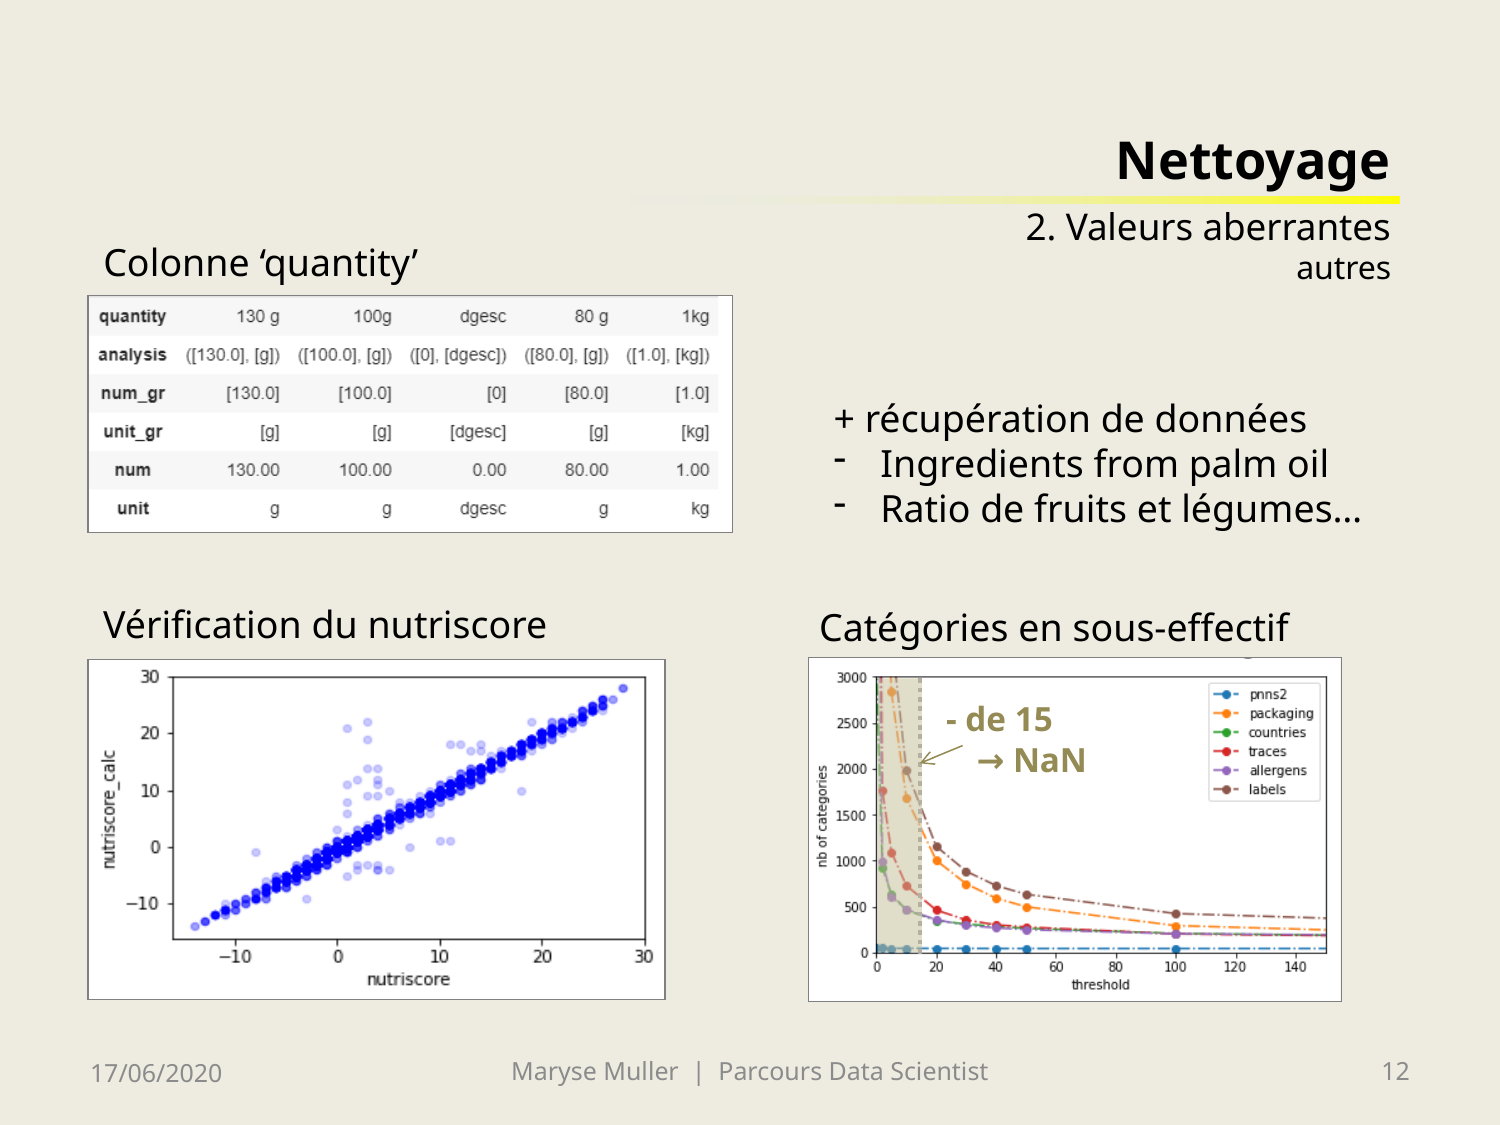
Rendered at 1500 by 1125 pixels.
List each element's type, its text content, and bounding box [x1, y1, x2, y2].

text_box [919, 745, 963, 764]
text_box Catégories en sous-effectif - de 15 → NaN [804, 596, 1424, 787]
slide_number 12 [1074, 1042, 1425, 1103]
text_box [808, 658, 1341, 1002]
footer Maryse Muller | Parcours Data Scientist [472, 1042, 1028, 1103]
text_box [88, 231, 784, 533]
text_box + récupération de données Ingredients from palm oil Ratio de fruits et légumes… [818, 387, 1412, 538]
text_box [88, 593, 665, 1000]
text_box [625, 194, 1402, 206]
title Nettoyage 2. Valeurs aberrantes autres [116, 119, 1407, 294]
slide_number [75, 1042, 425, 1103]
